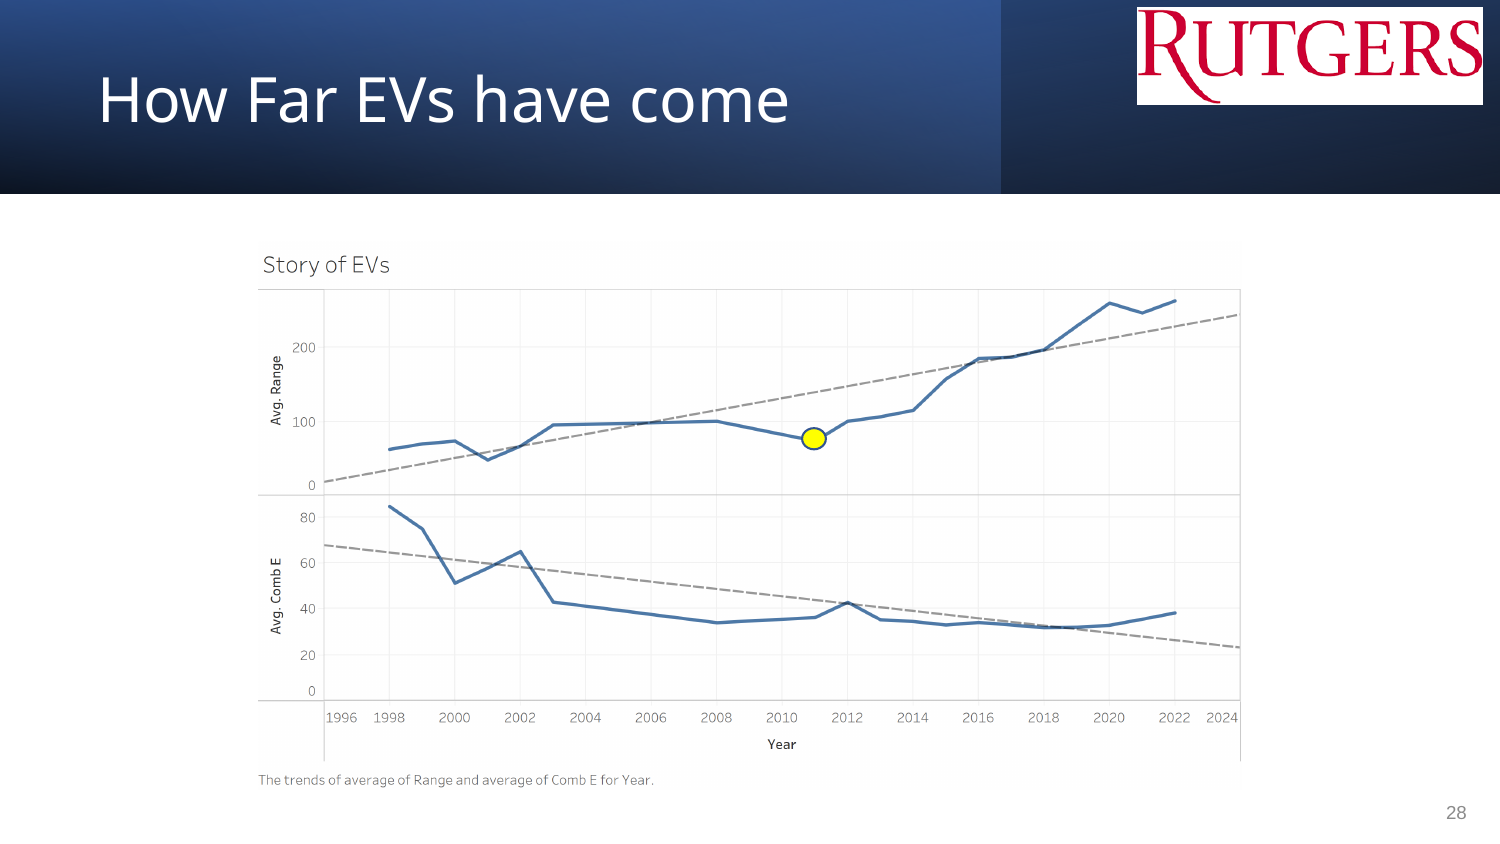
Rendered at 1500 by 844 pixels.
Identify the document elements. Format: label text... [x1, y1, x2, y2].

text_box [0, 0, 1500, 195]
picture [258, 241, 1242, 790]
slide_number 28 [1144, 789, 1483, 835]
title How Far EVs have come [86, 30, 956, 174]
picture [1137, 7, 1483, 105]
text_box [0, 195, 1500, 844]
